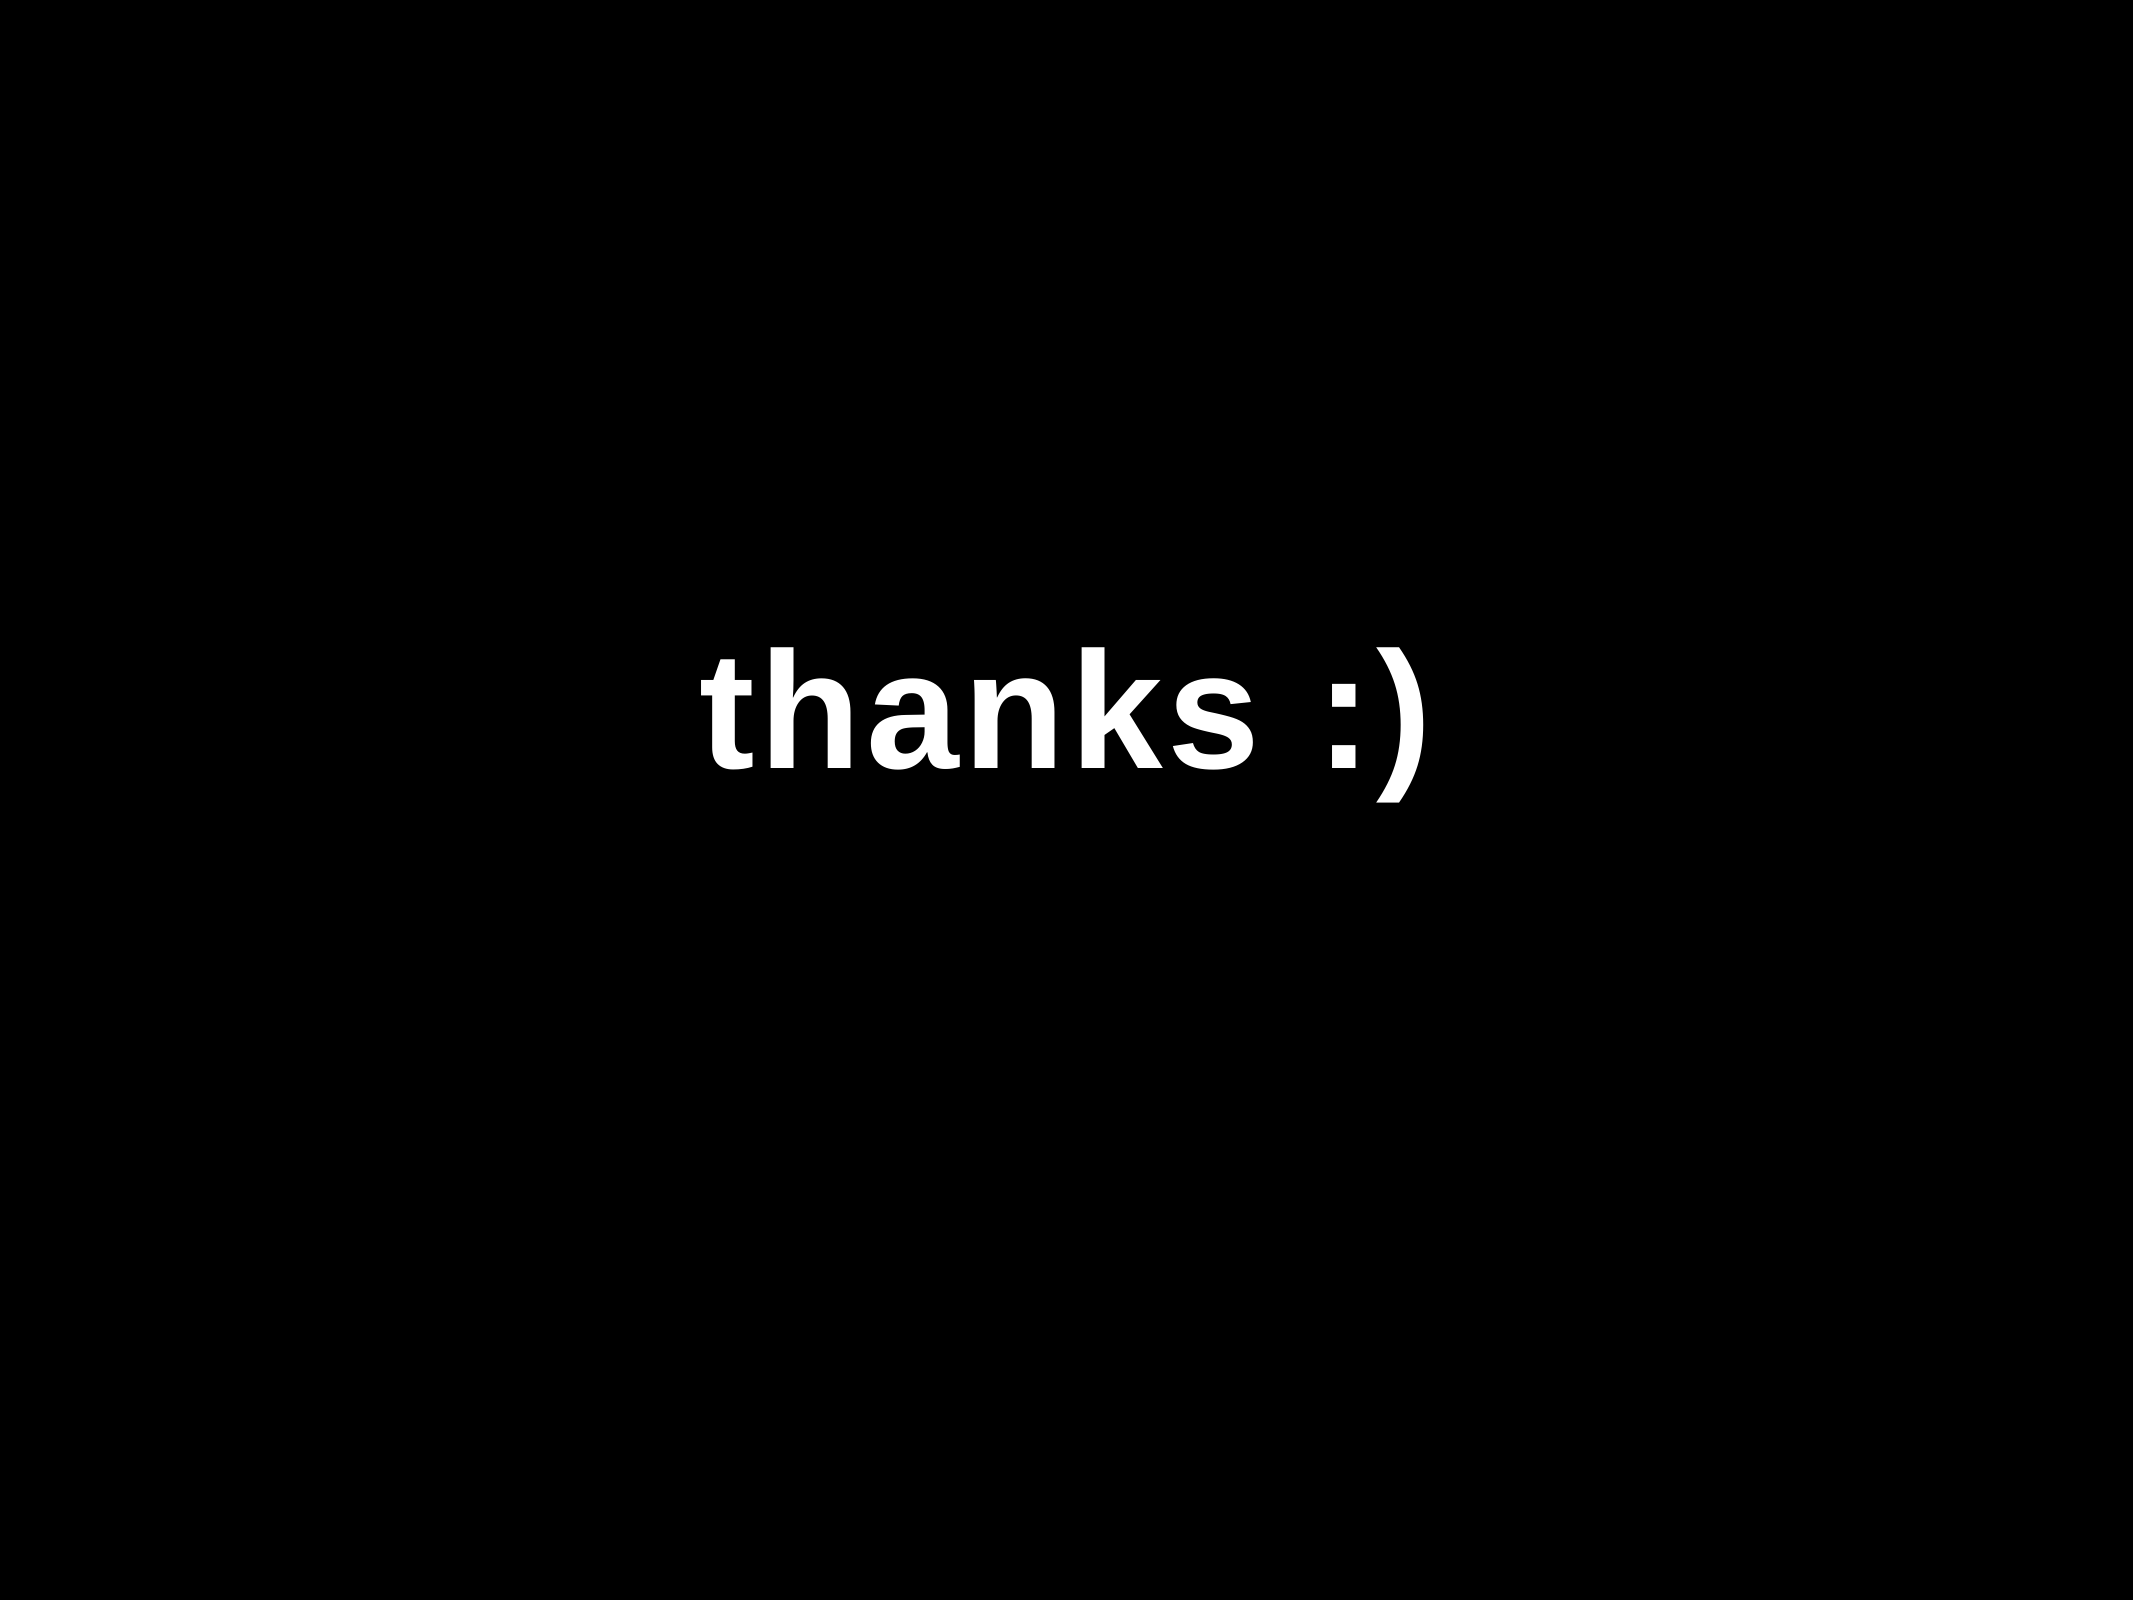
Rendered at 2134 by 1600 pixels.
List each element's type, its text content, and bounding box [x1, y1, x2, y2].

title thanks :) [207, 268, 1926, 811]
